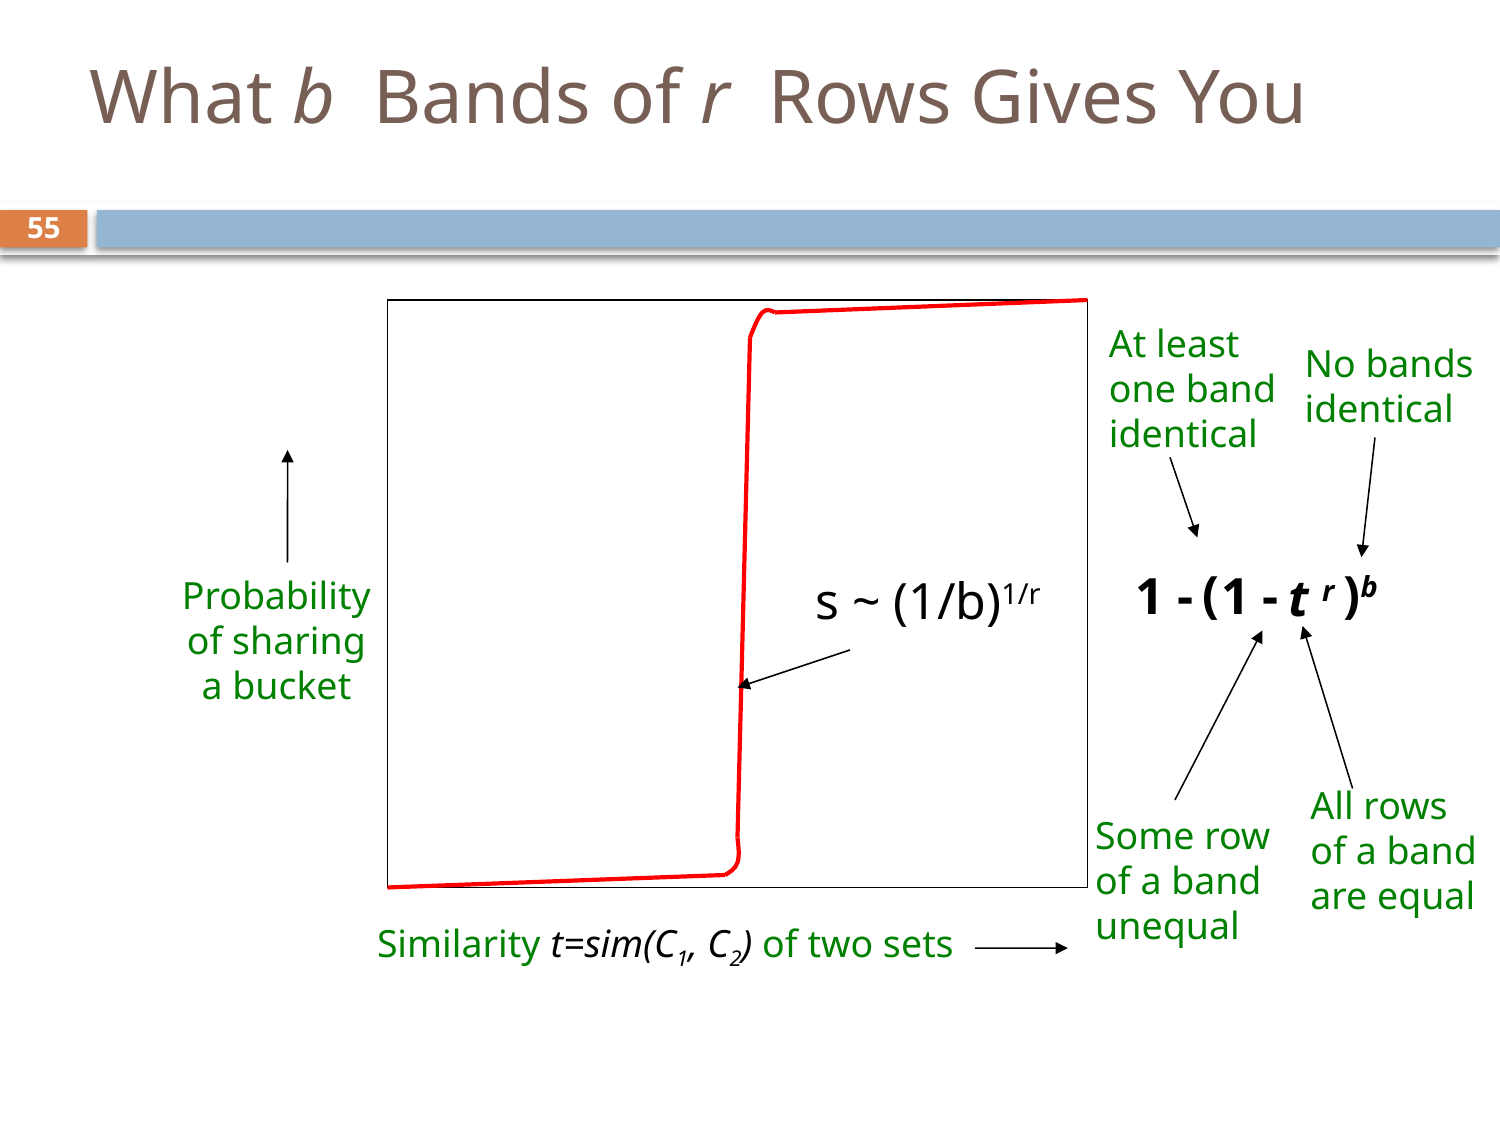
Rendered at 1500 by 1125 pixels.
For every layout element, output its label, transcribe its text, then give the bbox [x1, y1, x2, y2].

text_box [725, 838, 739, 876]
title What b Bands of r Rows Gives You [75, 12, 1500, 175]
text_box [281, 450, 294, 563]
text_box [1084, 557, 1300, 956]
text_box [1099, 311, 1286, 634]
text_box [974, 941, 1068, 955]
text_box [750, 310, 775, 338]
text_box [387, 299, 1088, 888]
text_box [1305, 636, 1488, 926]
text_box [1184, 287, 1483, 632]
slide_number 55 [0, 208, 88, 249]
text_box Probability of sharing a bucket [167, 564, 386, 715]
text_box Similarity t=sim(C1, C2) of two sets [275, 912, 988, 979]
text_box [737, 562, 1077, 688]
